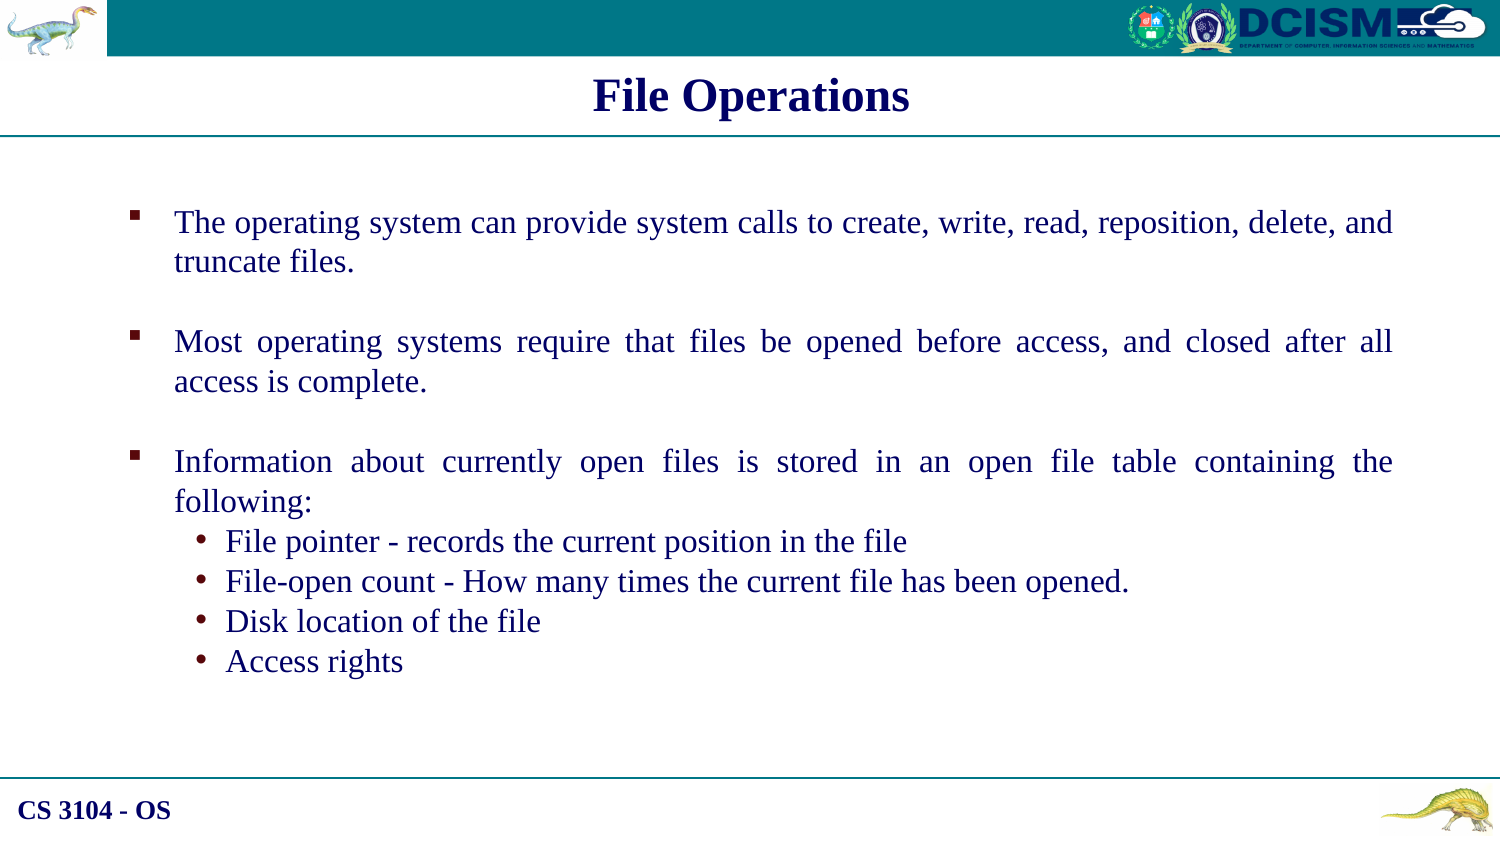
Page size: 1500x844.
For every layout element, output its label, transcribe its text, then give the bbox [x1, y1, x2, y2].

text_box The operating system can provide system calls to create, write, read, reposition, delete, and truncate files. Most operating systems require that files be opened before access, and closed after all access is complete. Information about currently open files is stored in an open file table containing the following: File pointer - records the current position in the file File-open count - How many times the current file has been opened. Disk location of the file Access rights [92, 192, 1411, 687]
picture [1379, 783, 1493, 836]
text_box File Operations [13, 58, 1490, 131]
picture [0, 0, 107, 61]
picture [1122, 0, 1496, 57]
